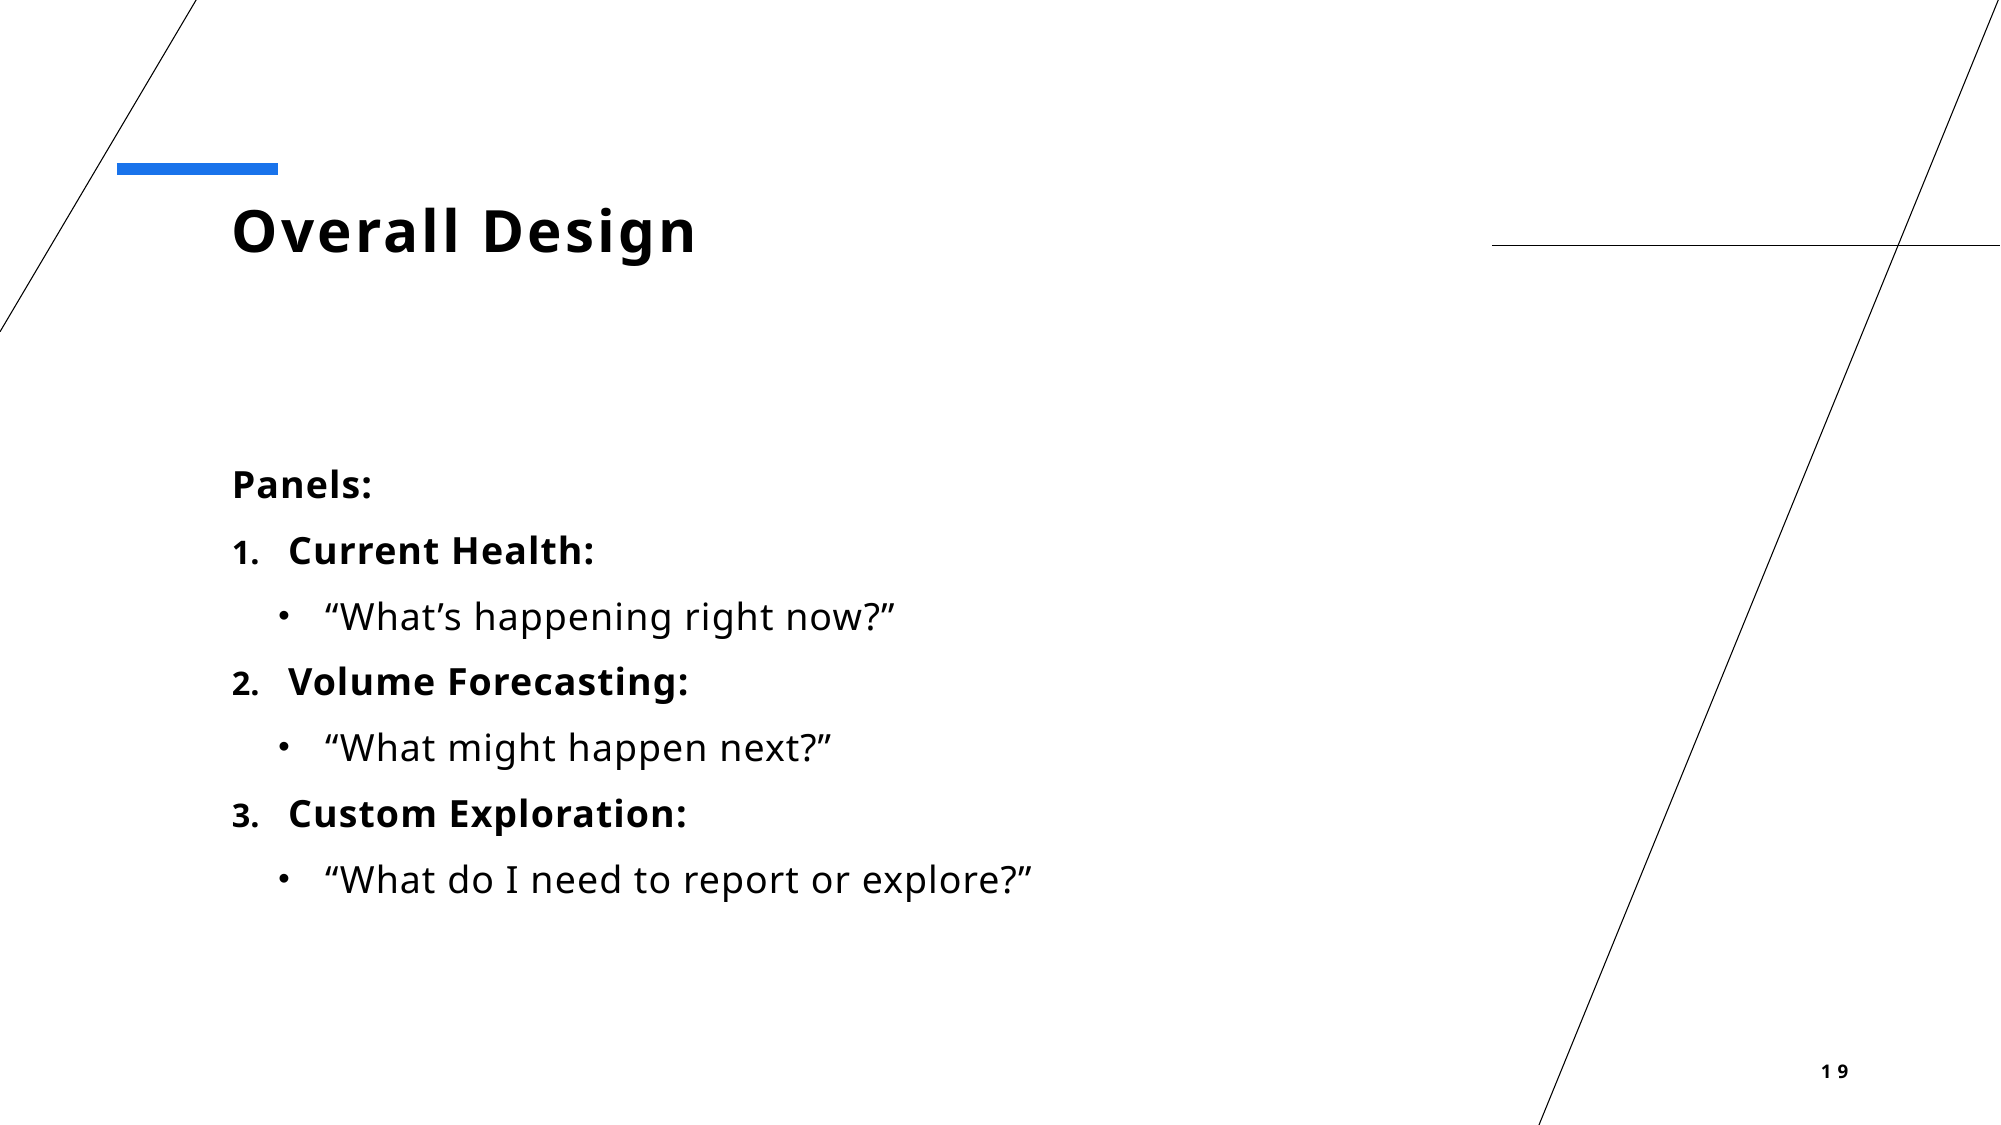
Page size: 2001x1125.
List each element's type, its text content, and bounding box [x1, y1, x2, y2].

slide_number 19 [1701, 1042, 1864, 1103]
list Panels: Current Health: “What’s happening right now?” Volume Forecasting: “What might happen next?” Custom Exploration: “What do I need to report or explore?” [216, 453, 1413, 1013]
title Overall Design [216, 43, 1413, 392]
